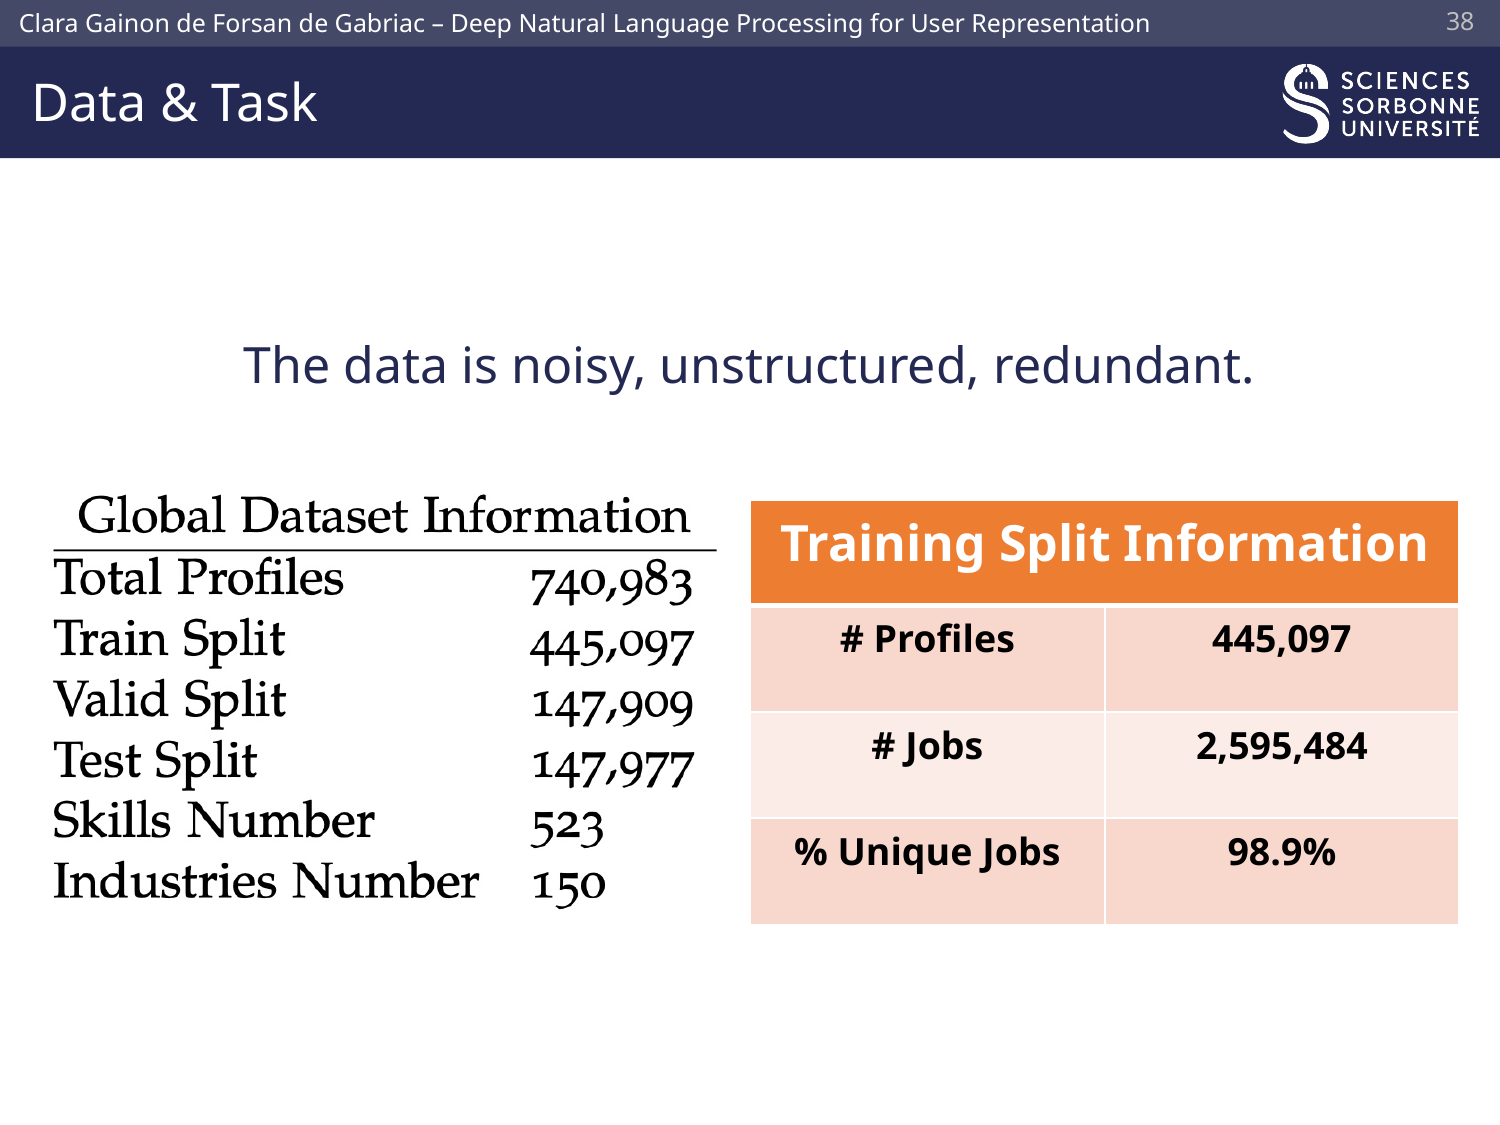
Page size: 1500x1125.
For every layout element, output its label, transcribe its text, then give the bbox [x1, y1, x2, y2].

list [40, 485, 726, 915]
table_cell 445,097 [1106, 608, 1458, 711]
table_cell % Unique Jobs [751, 819, 1104, 924]
slide_number 37 [1411, 0, 1490, 54]
table_cell 2,595,484 [1106, 713, 1458, 817]
table_cell # Jobs [751, 713, 1104, 817]
table_cell 98.9% [1106, 819, 1458, 924]
text_box The data is noisy, unstructured, redundant. [65, 326, 1435, 401]
table_cell # Profiles [751, 608, 1104, 711]
table_header Training Split Information [751, 501, 1458, 603]
title Data & Task [16, 48, 1266, 161]
